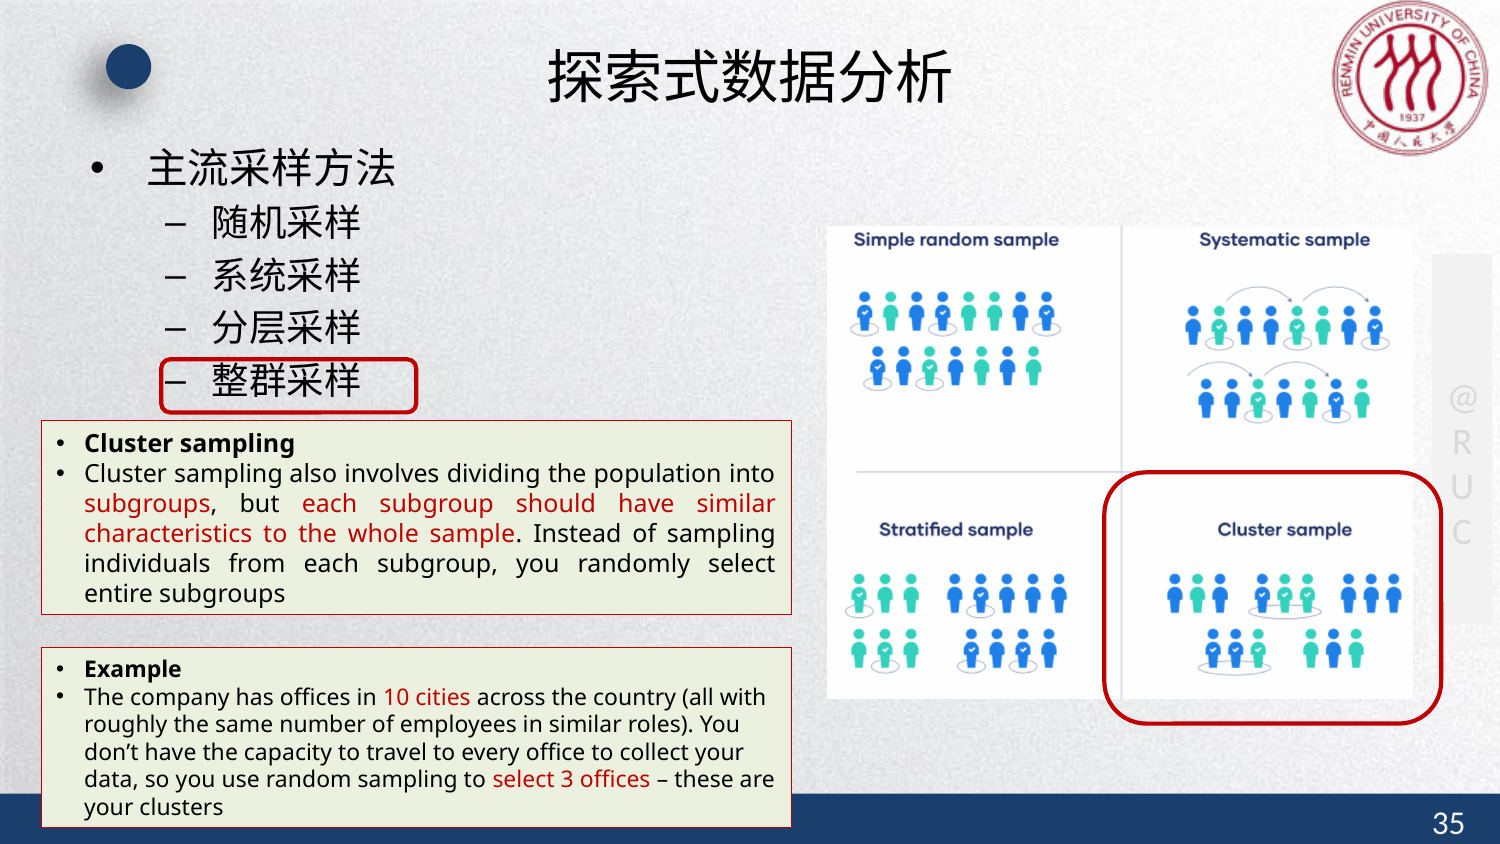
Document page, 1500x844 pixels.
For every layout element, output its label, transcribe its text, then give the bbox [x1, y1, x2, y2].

text_box Example The company has offices in 10 cities across the country (all with roughly the same number of employees in similar roles). You don’t have the capacity to travel to every office to collect your data, so you use random sampling to select 3 offices – these are your clusters [41, 647, 792, 828]
text_box Cluster sampling Cluster sampling also involves dividing the population into subgroups, but each subgroup should have similar characteristics to the whole sample. Instead of sampling individuals from each subgroup, you randomly select entire subgroups [41, 420, 792, 615]
picture [826, 225, 1413, 699]
picture [0, 0, 1500, 793]
title 探索式数据分析 [75, 33, 1425, 116]
list 主流采样方法 随机采样 系统采样 分层采样 整群采样 [75, 134, 1425, 781]
text_box [1110, 474, 1444, 726]
text_box [159, 357, 419, 415]
